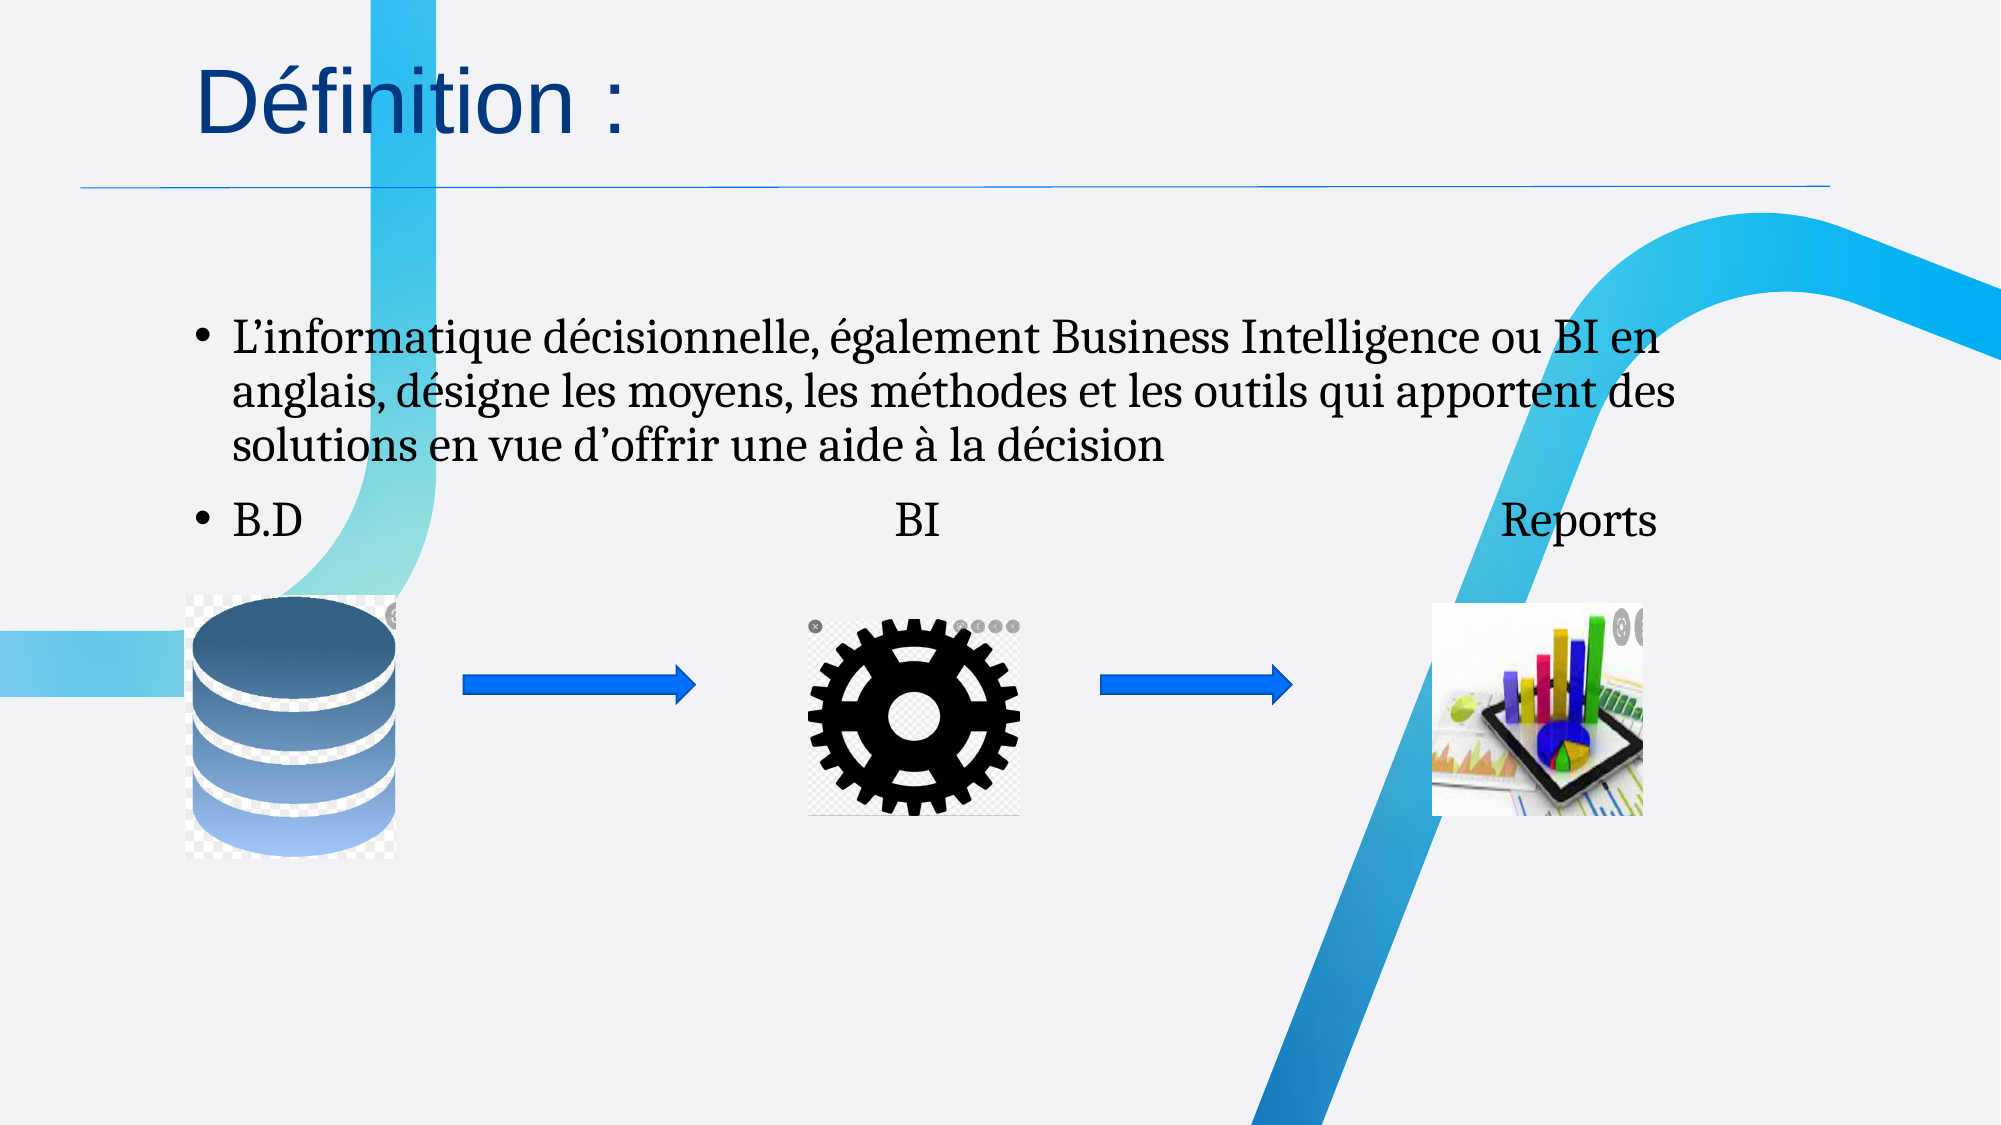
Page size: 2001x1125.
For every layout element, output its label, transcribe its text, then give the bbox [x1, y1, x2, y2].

text_box L’informatique décisionnelle, également Business Intelligence ou BI en anglais, désigne les moyens, les méthodes et les outils qui apportent des solutions en vue d’offrir une aide à la décision B.D BI Reports [179, 302, 1830, 963]
text_box [369, 0, 438, 47]
text_box [369, 189, 438, 302]
picture [1432, 603, 1643, 816]
picture [808, 619, 1020, 816]
text_box [1100, 663, 1293, 706]
text_box [1580, 211, 2000, 362]
text_box Définition : [179, 47, 1830, 184]
text_box [1250, 963, 1386, 1125]
text_box [0, 629, 179, 699]
picture [184, 595, 396, 859]
text_box [462, 663, 697, 706]
